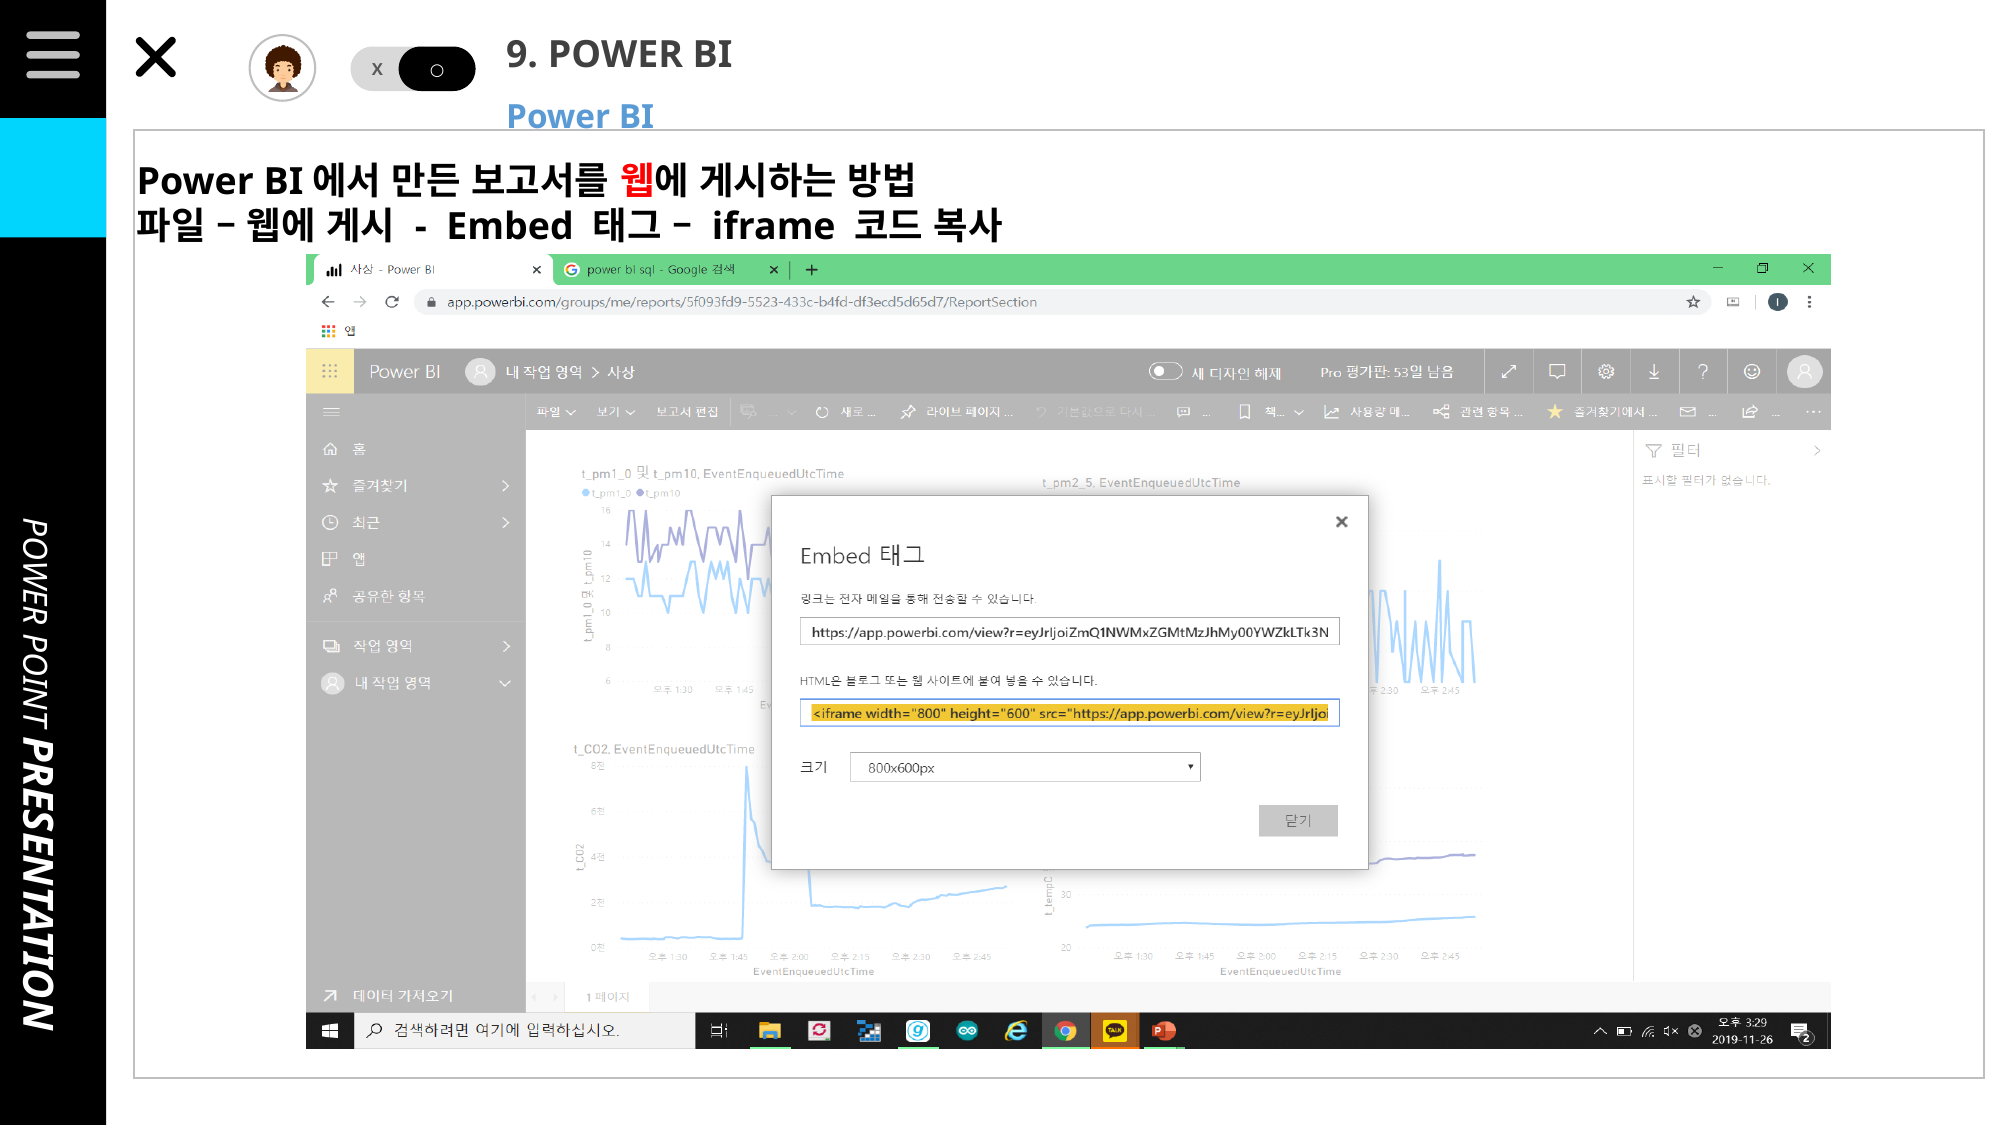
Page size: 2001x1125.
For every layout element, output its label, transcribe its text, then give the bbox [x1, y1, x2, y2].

text_box [0, 238, 107, 1125]
text_box X [349, 45, 420, 93]
text_box [25, 69, 81, 80]
text_box POWER POINT PRESENTATION [7, 436, 98, 1112]
picture [305, 254, 1831, 1049]
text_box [129, 30, 183, 84]
text_box [25, 30, 81, 40]
text_box Power BI에서 만든 보고서를 웹에 게시하는 방법 파일 – 웹에 게시 - Embed 태그 – iframe 코드 복사 [121, 149, 1895, 255]
text_box 9. POWER BI Power BI [491, 0, 1359, 149]
text_box [0, 117, 107, 238]
text_box ○ [397, 45, 477, 93]
text_box [25, 50, 81, 60]
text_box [249, 35, 316, 101]
text_box [0, 0, 107, 117]
text_box [133, 129, 1985, 1079]
